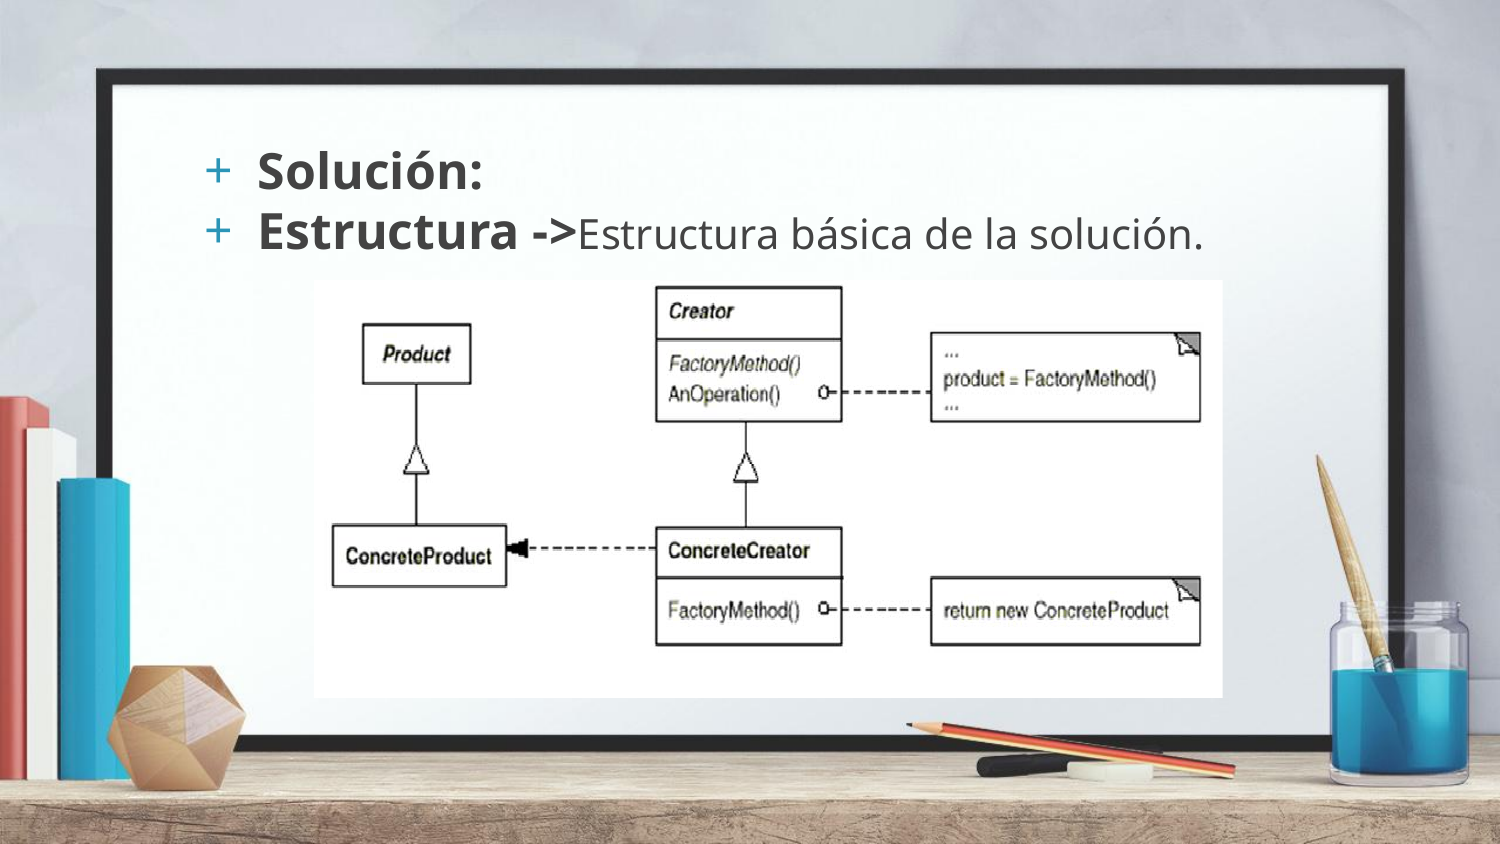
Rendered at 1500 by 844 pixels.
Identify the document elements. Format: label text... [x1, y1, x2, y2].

picture [0, 0, 1500, 844]
list Solución: Estructura ->Estructura básica de la solución. [172, 124, 1324, 680]
